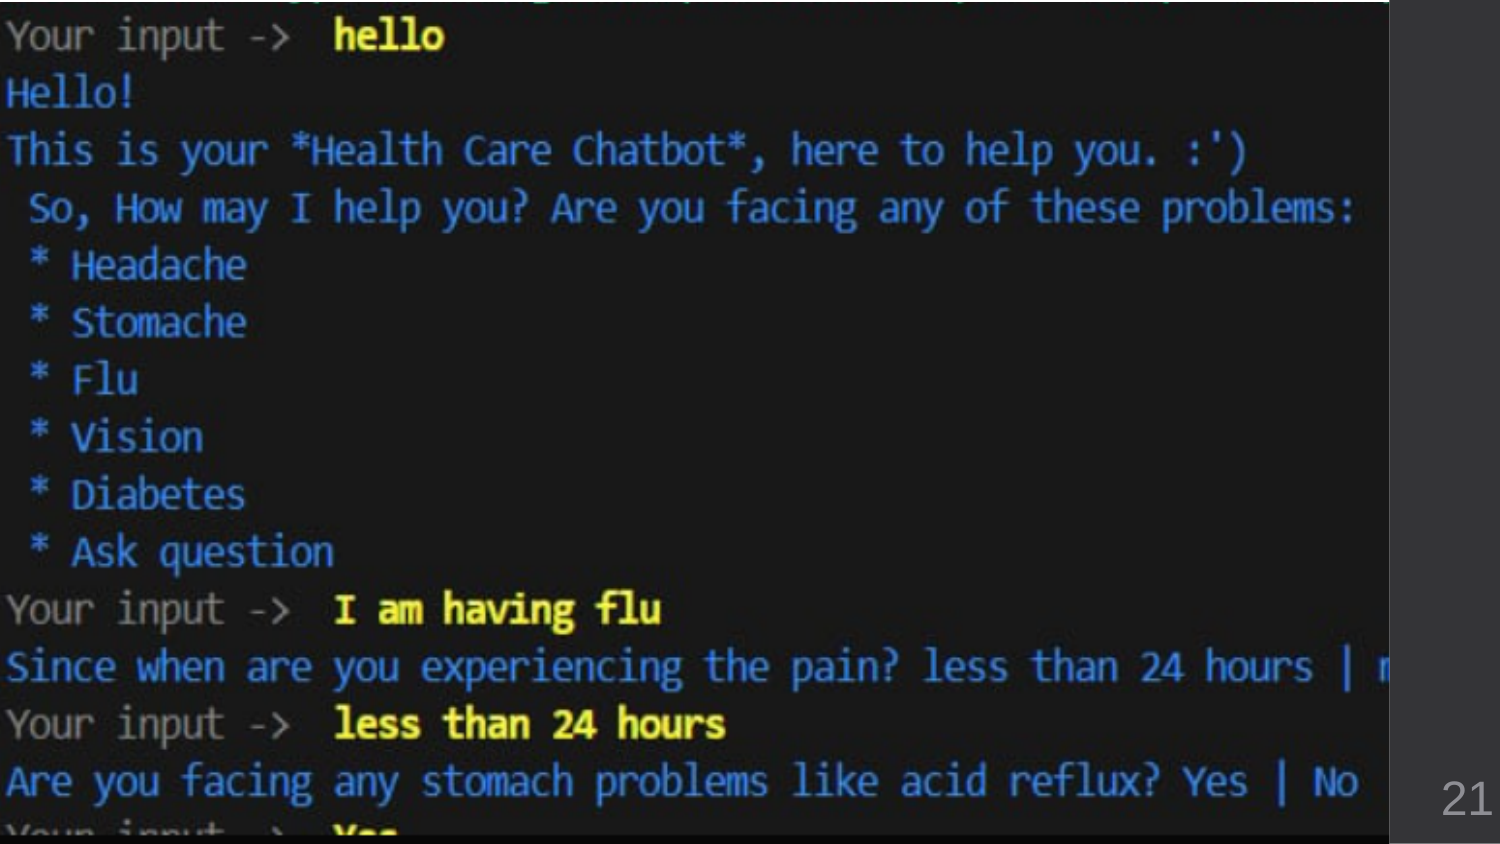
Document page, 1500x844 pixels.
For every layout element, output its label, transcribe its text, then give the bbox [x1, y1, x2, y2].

slide_number 21 [1396, 759, 1500, 833]
picture [0, 2, 1390, 844]
